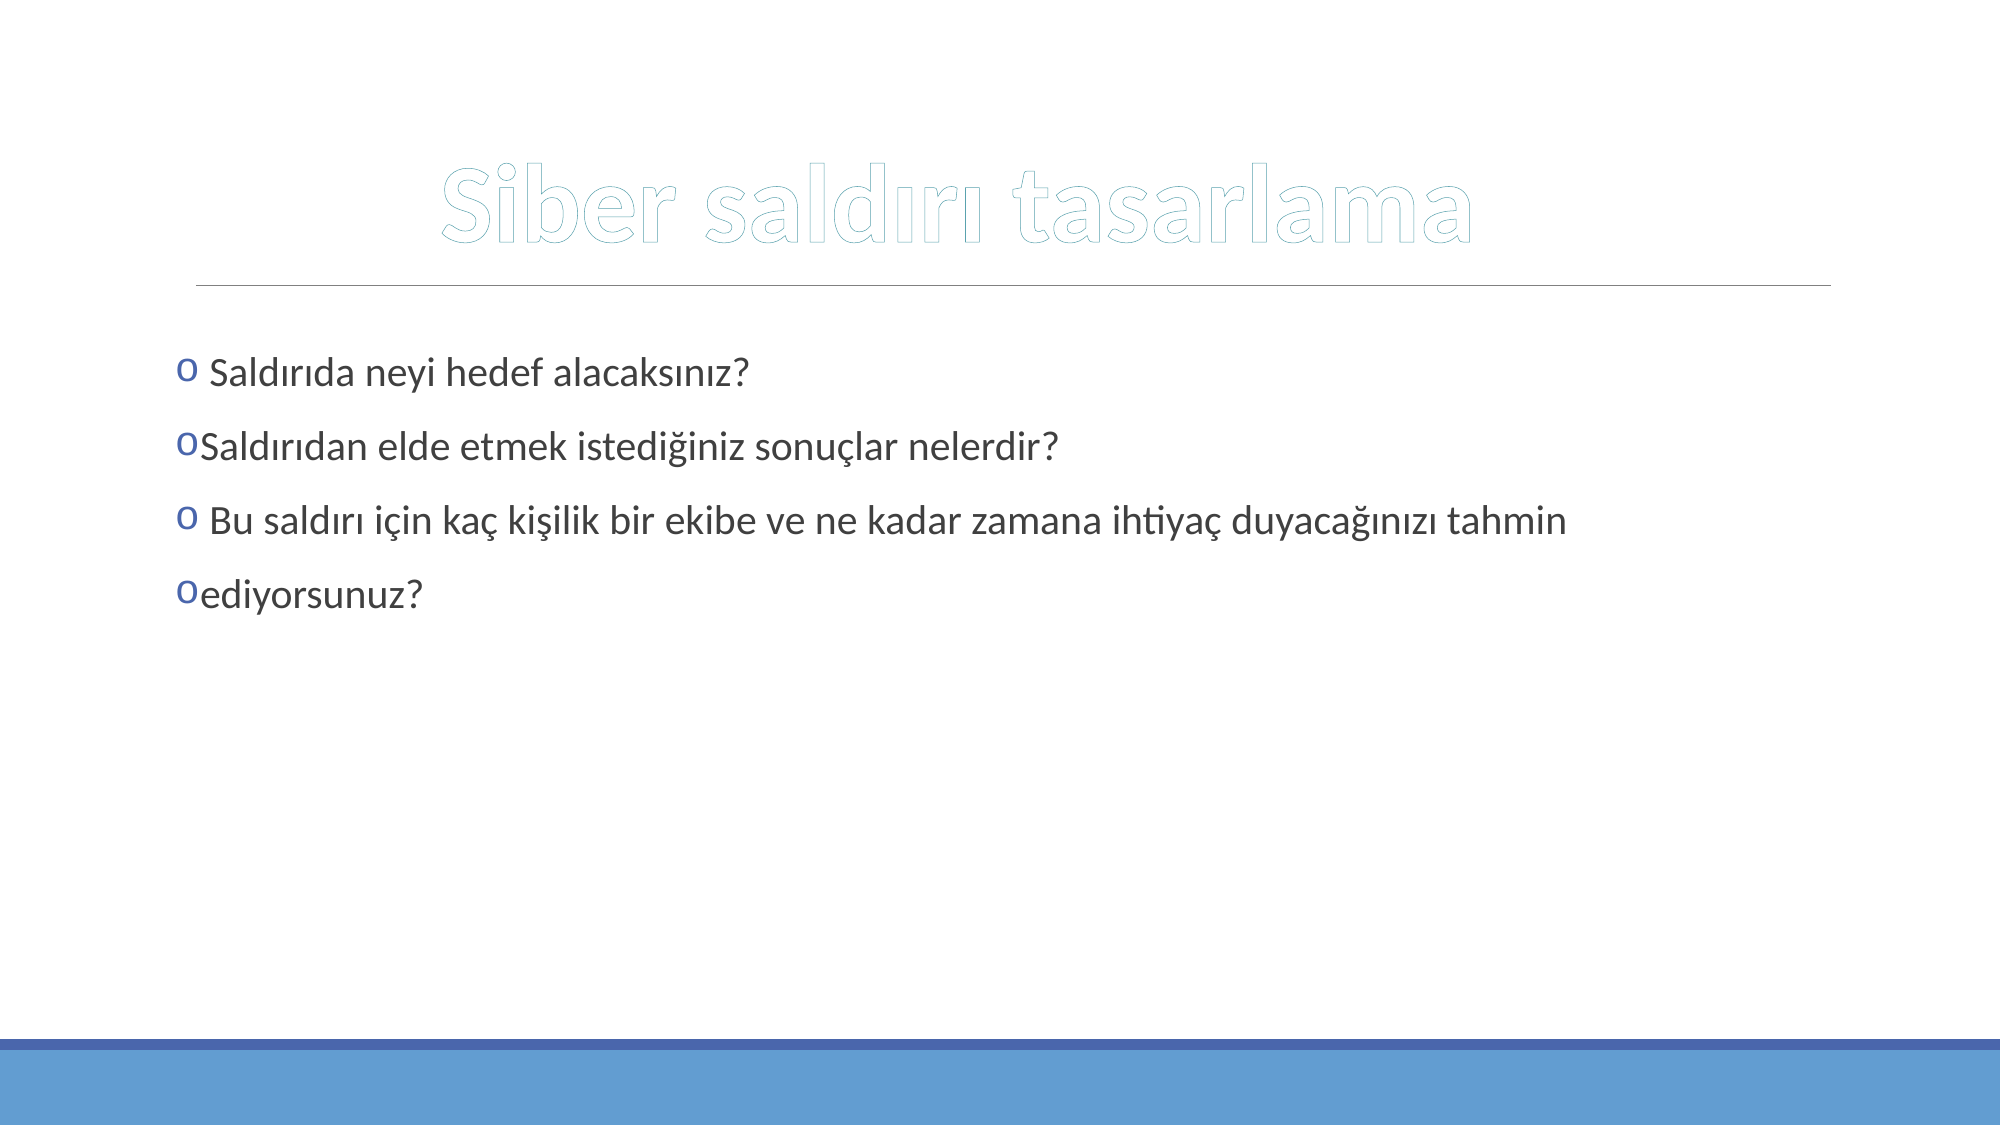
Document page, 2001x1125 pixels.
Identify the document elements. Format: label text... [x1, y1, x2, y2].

text_box Siber saldırı tasarlama [424, 122, 1493, 273]
list Saldırıda neyi hedef alacaksınız? Saldırıdan elde etmek istediğiniz sonuçlar nelerdir? Bu saldırı için kaç kişilik bir ekibe ve ne kadar zamana ihtiyaç duyacağınızı tahmin ediyorsunuz? [174, 342, 1825, 1003]
